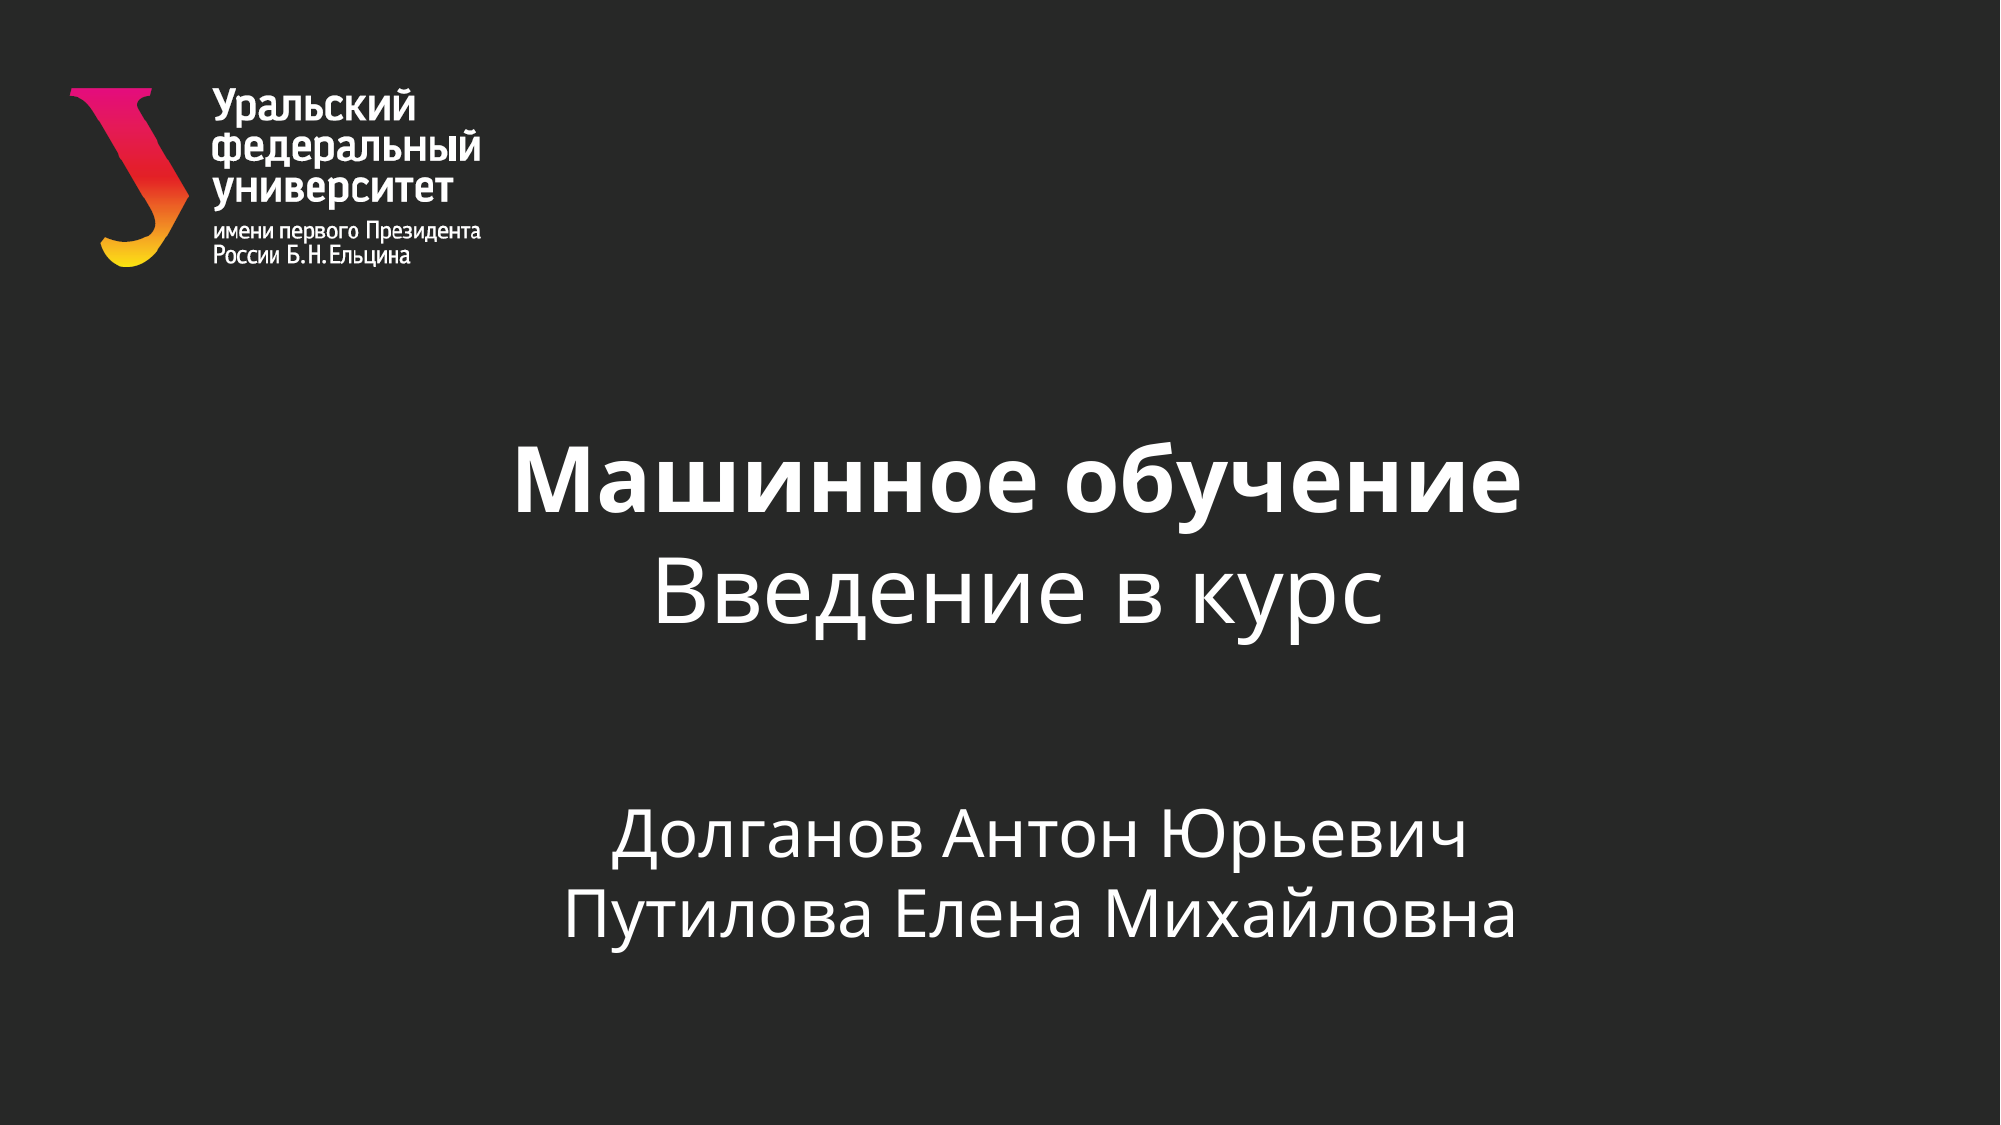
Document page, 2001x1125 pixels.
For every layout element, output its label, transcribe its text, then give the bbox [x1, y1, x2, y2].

text_box Машинное обучение Введение в курс [208, 312, 1827, 750]
text_box Долганов Антон Юрьевич Путилова Елена Михайловна [456, 798, 1626, 943]
picture [0, 4, 551, 354]
